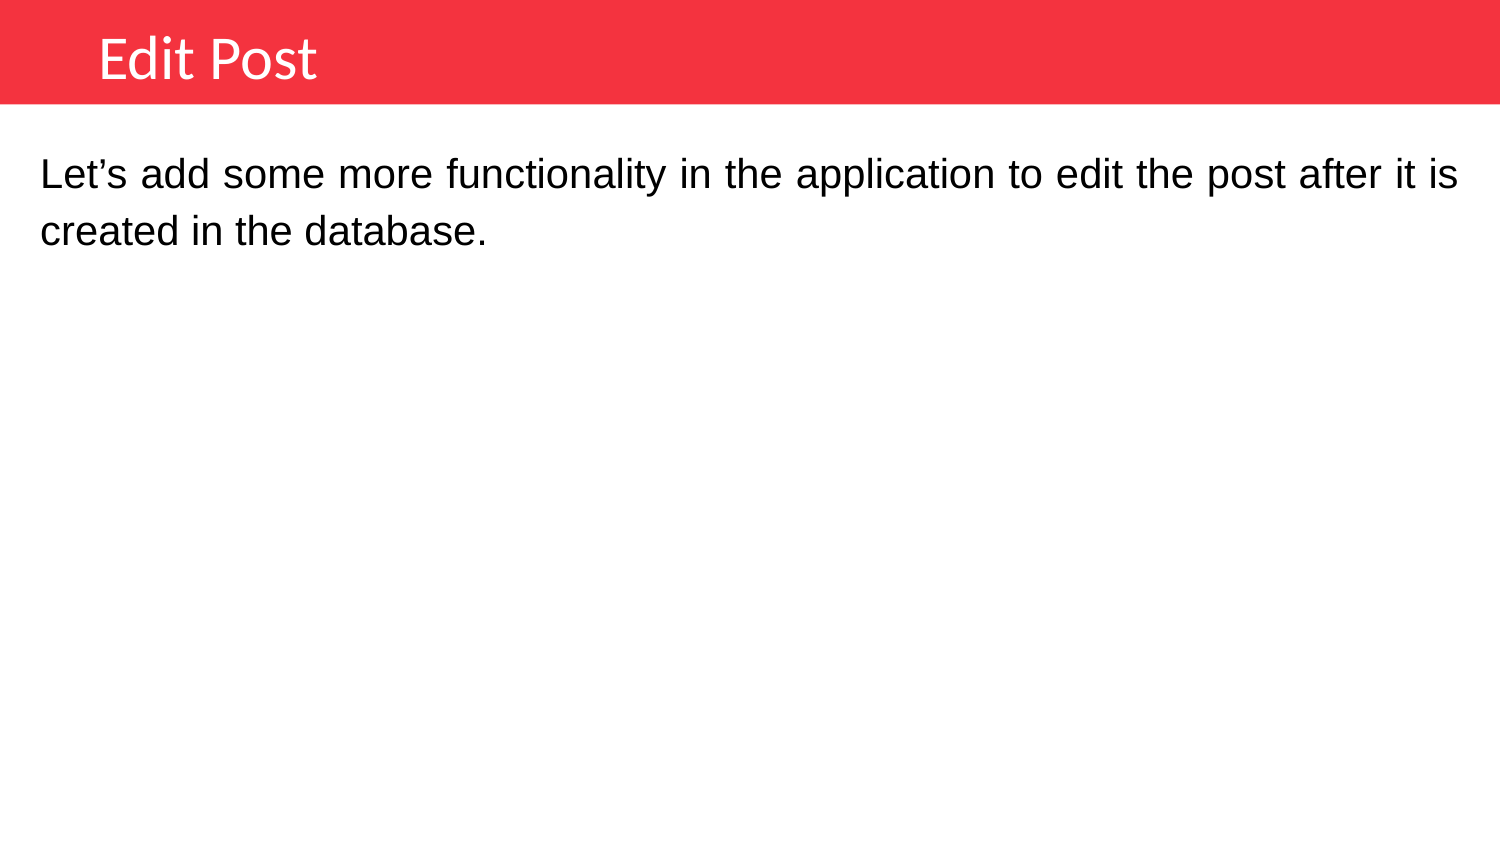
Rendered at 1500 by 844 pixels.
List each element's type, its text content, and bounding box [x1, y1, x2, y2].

text_box Edit Post [83, 2, 1289, 123]
text_box [0, 0, 1500, 105]
text_box Let’s add some more functionality in the application to edit the post after it is created in the database. [25, 123, 1475, 820]
